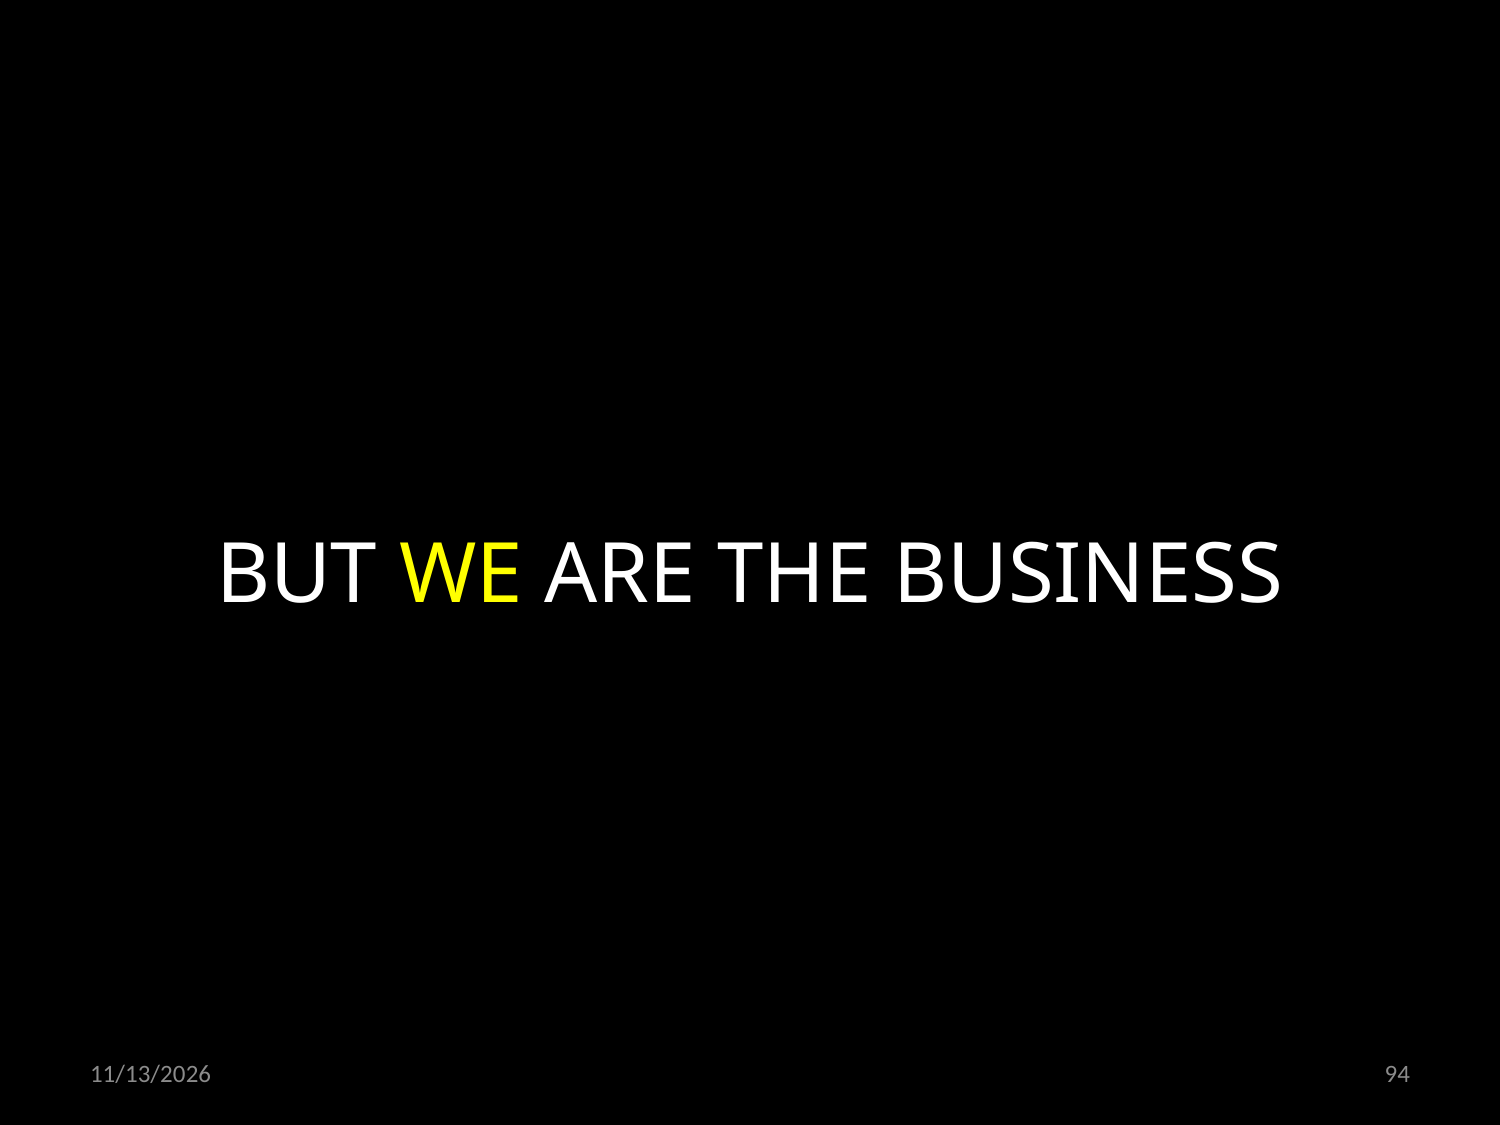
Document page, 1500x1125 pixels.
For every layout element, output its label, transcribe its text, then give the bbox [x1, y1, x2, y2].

slide_number 94 [1074, 1042, 1425, 1103]
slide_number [75, 1042, 425, 1103]
list BUT WE ARE THE BUSINESS [0, 512, 1500, 614]
